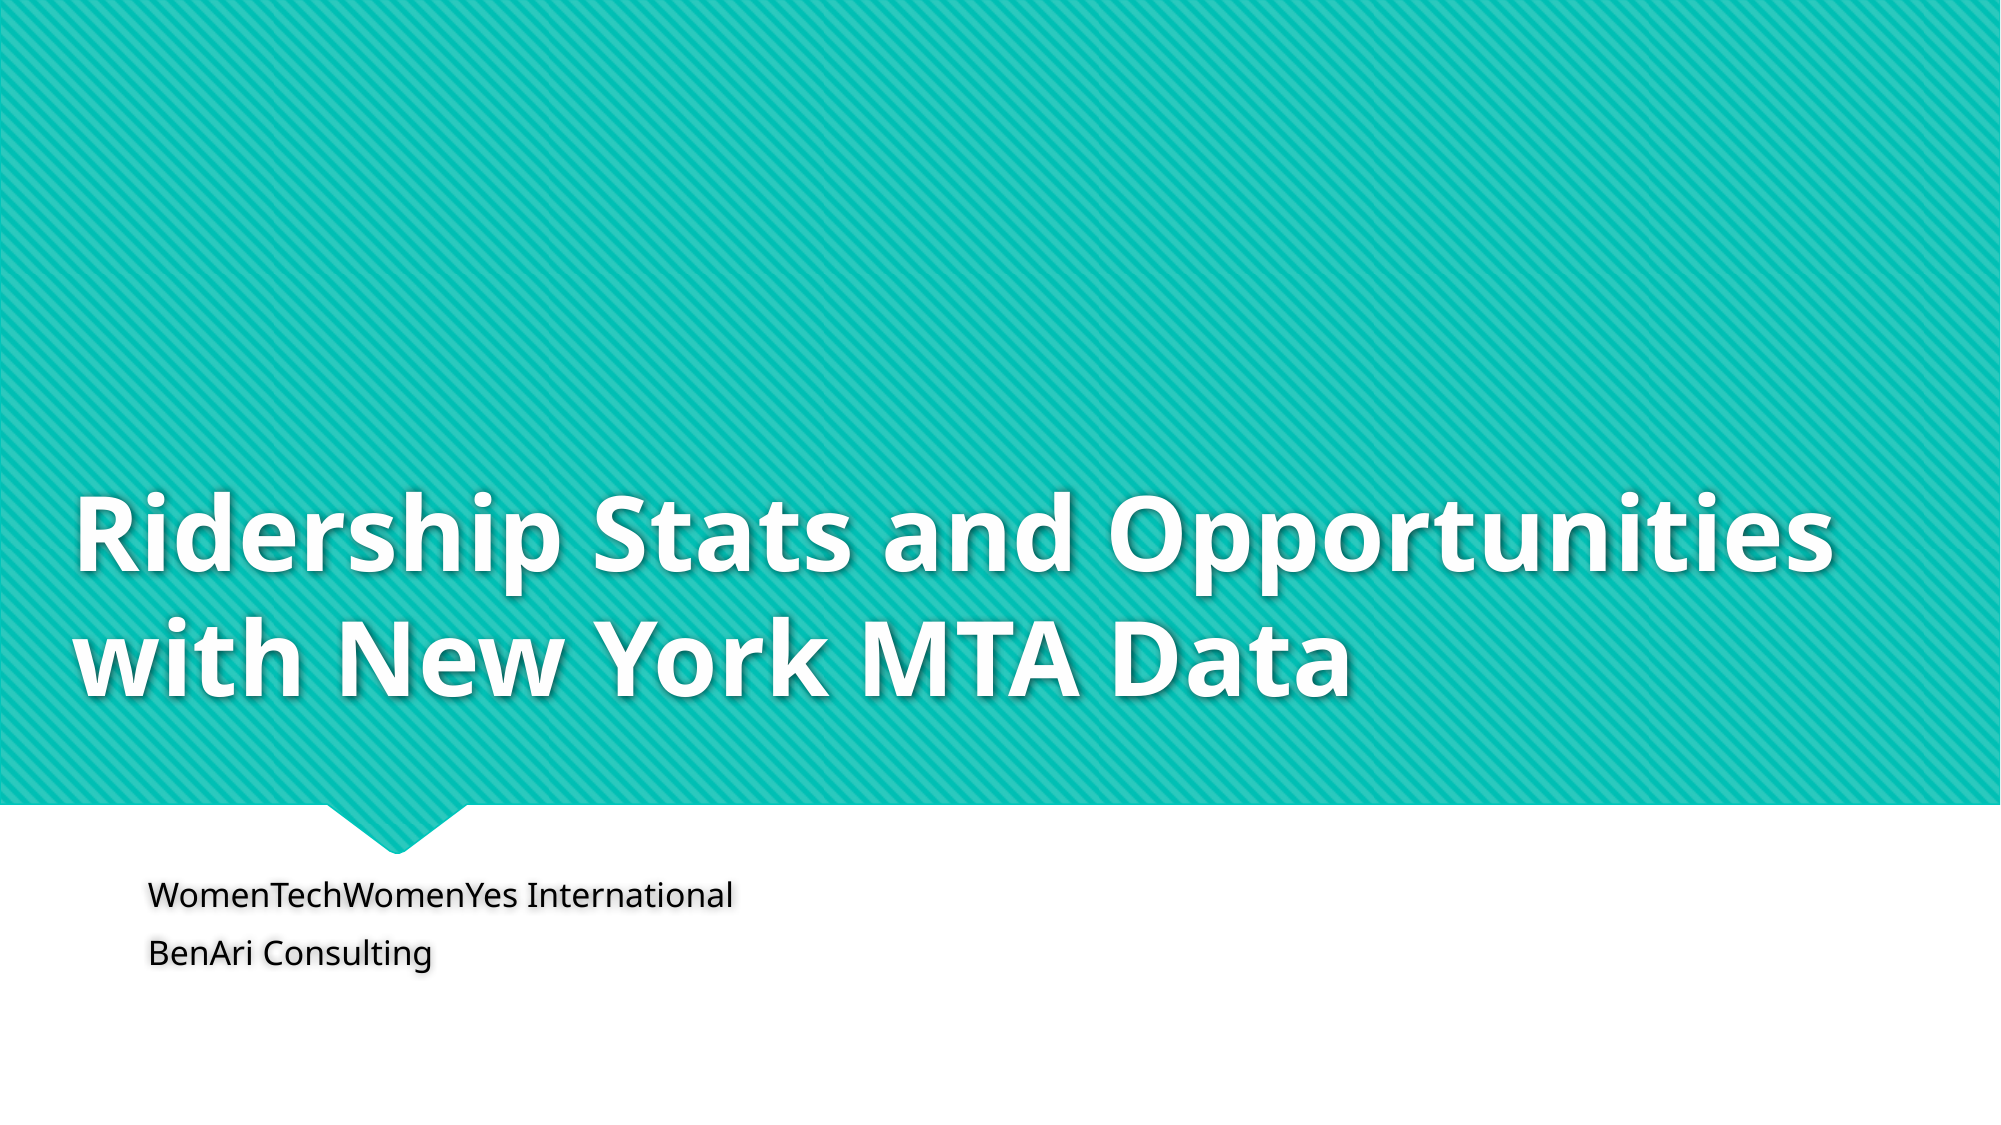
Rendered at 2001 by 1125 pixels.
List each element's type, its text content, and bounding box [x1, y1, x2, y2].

subtitle WomenTechWomenYes International BenAri Consulting [132, 866, 1868, 981]
title Ridership Stats and Opportunities with New York MTA Data [56, 237, 1868, 726]
